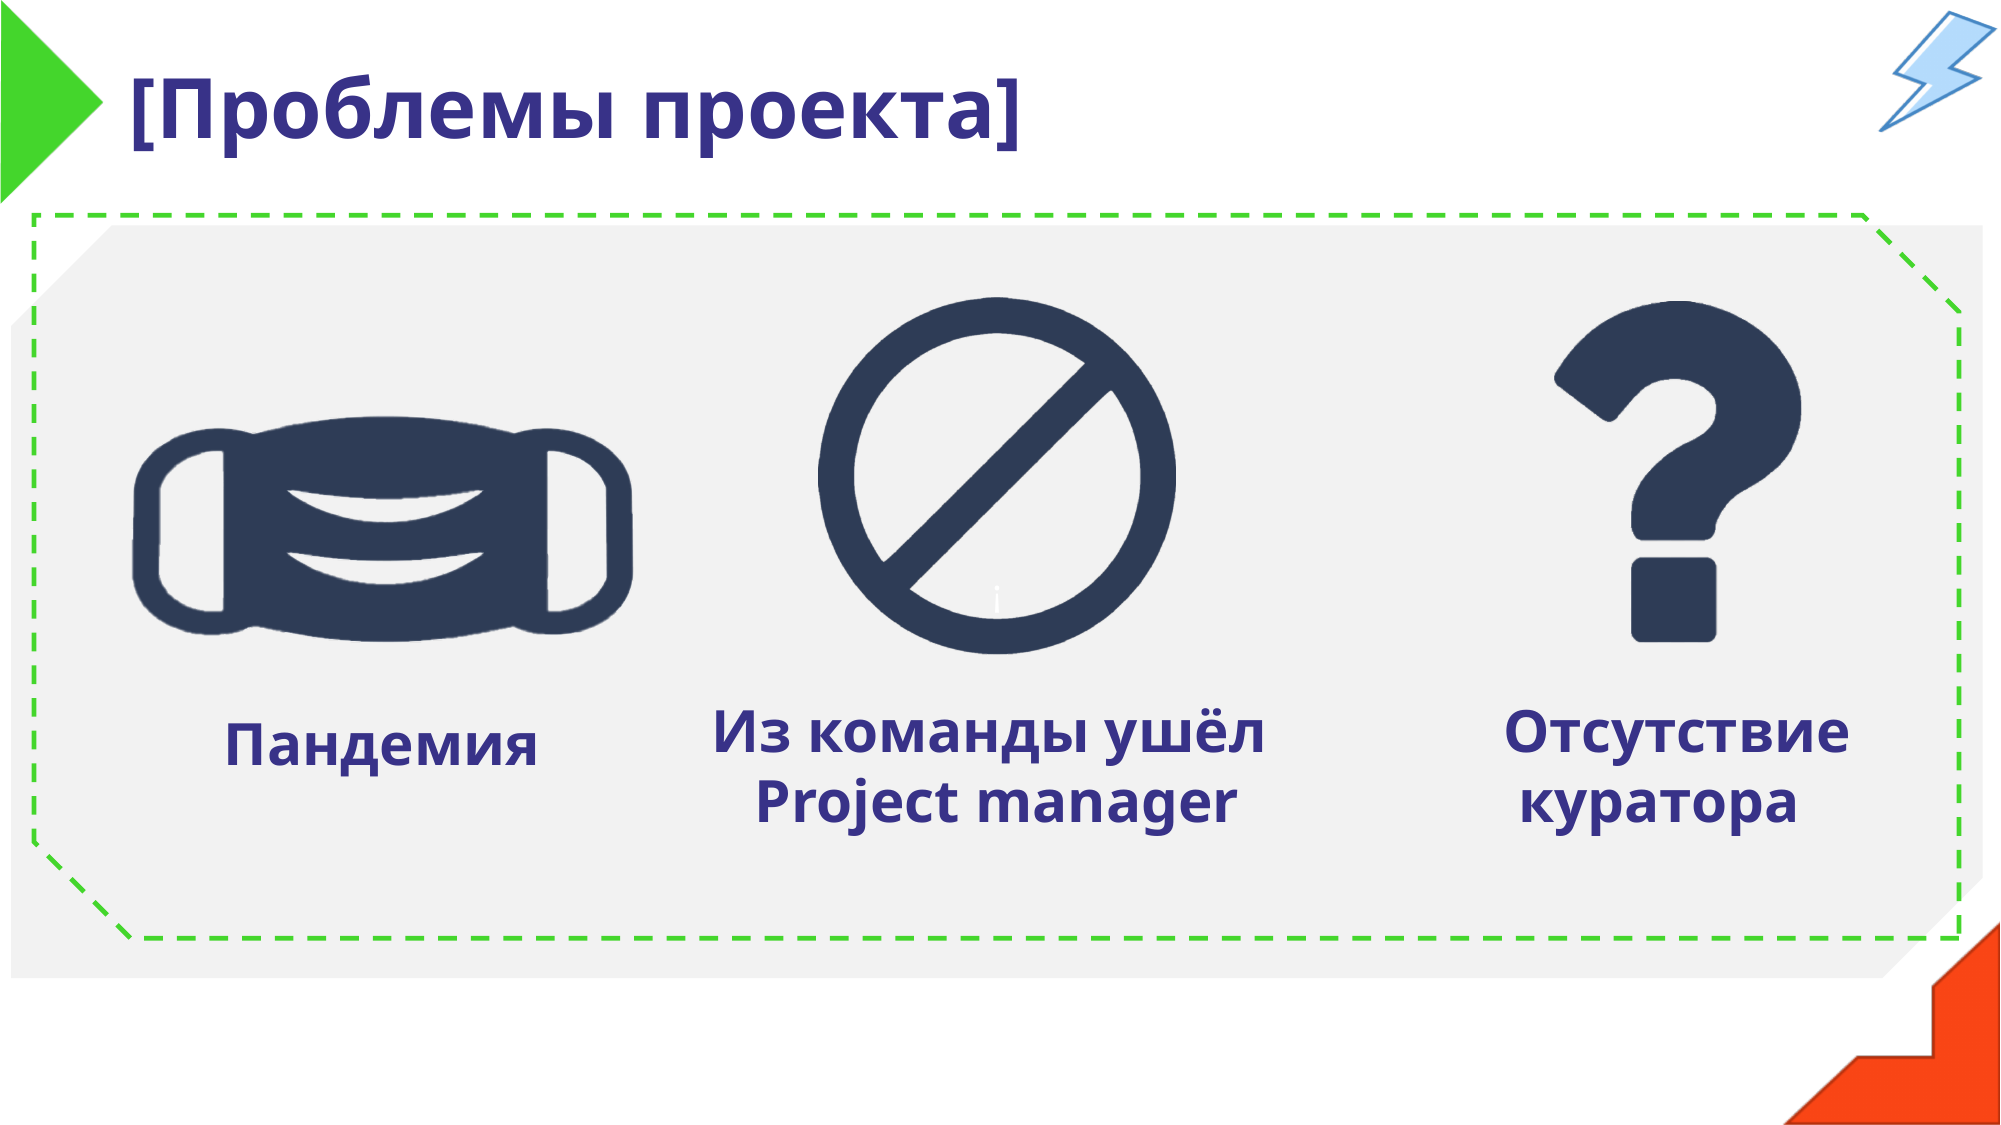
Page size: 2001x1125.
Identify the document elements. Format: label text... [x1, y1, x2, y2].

picture [1872, 0, 2000, 158]
text_box Пандемия [209, 699, 556, 830]
text_box [Проблемы проекта] [114, 47, 1881, 163]
picture [1553, 301, 1802, 643]
text_box ! [1874, 224, 1984, 903]
text_box ! [10, 303, 1782, 980]
picture [0, 0, 104, 204]
text_box Отсутствие куратора [1488, 686, 1867, 842]
picture [1783, 914, 2000, 1125]
picture [818, 297, 1176, 655]
text_box [32, 214, 1961, 940]
picture [131, 415, 634, 643]
text_box Из команды ушёл Project manager [697, 686, 1297, 842]
